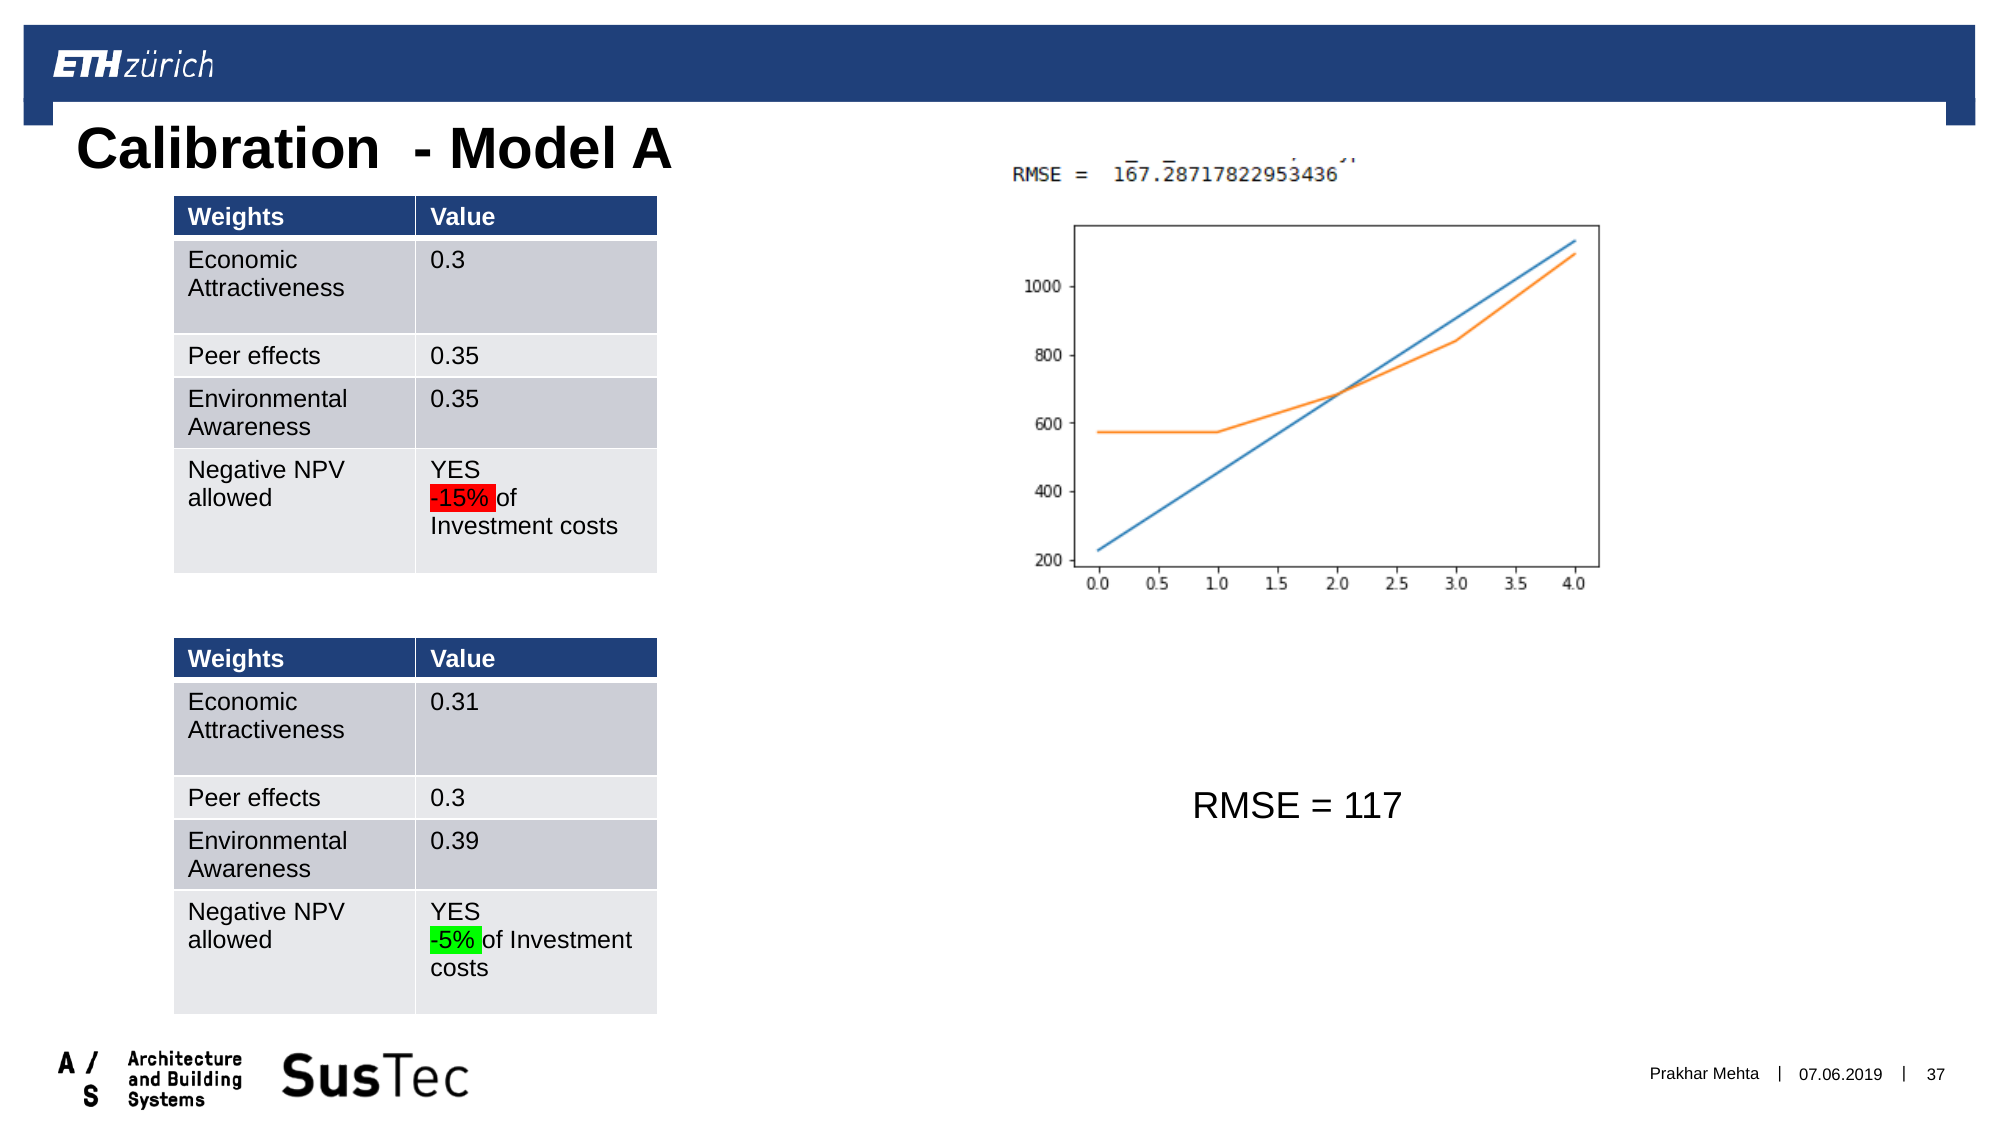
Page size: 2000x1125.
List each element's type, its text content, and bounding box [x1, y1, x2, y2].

table_cell 0.3 [416, 777, 657, 818]
table_cell Economic Attractiveness [174, 683, 415, 775]
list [1013, 158, 1669, 619]
table_cell 0.35 [416, 378, 657, 448]
footer Prakhar Mehta [999, 1034, 1760, 1111]
table_cell Peer effects [174, 777, 415, 818]
table_cell Negative NPV allowed [174, 891, 415, 1014]
picture [47, 1029, 262, 1118]
title Calibration - Model A [53, 101, 1946, 262]
table_cell 0.3 [416, 241, 657, 333]
table_cell YES -15% of Investment costs [416, 449, 657, 573]
table_header Weights [174, 196, 415, 235]
table_cell Environmental Awareness [174, 378, 415, 448]
table_cell Environmental Awareness [174, 820, 415, 889]
table_cell Negative NPV allowed [174, 449, 415, 573]
table_cell Economic Attractiveness [174, 241, 415, 333]
table_header Value [416, 196, 657, 235]
table_header Weights [174, 638, 415, 677]
table_cell 0.31 [416, 683, 657, 775]
slide_number 37 [1906, 1034, 1966, 1112]
table_cell YES -5% of Investment costs [416, 891, 657, 1014]
table_header Value [416, 638, 657, 677]
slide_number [1790, 1034, 1892, 1112]
picture [270, 1024, 483, 1125]
table_cell 0.39 [416, 820, 657, 889]
text_box RMSE = 117 [1177, 773, 1505, 834]
table_cell Peer effects [174, 335, 415, 376]
table_cell 0.35 [416, 335, 657, 376]
